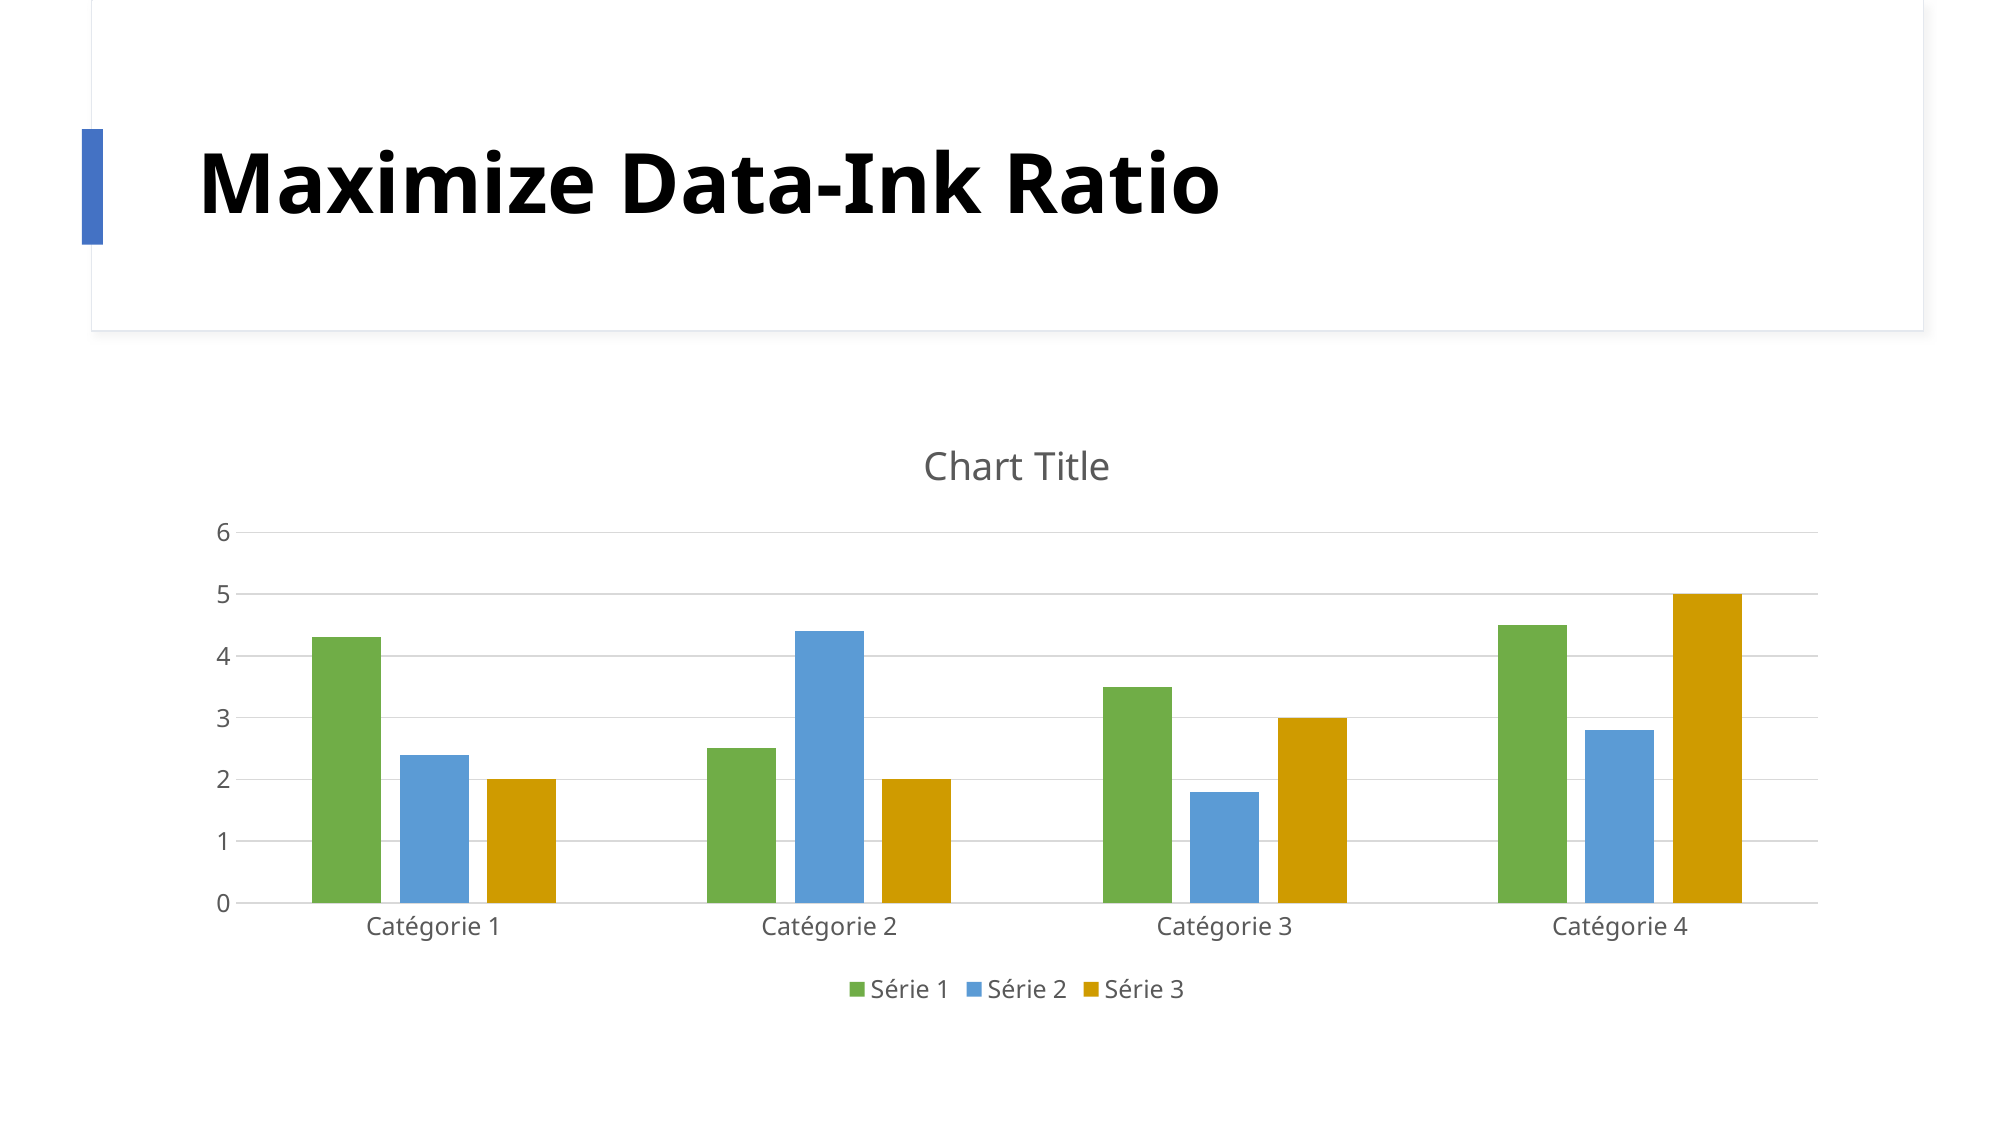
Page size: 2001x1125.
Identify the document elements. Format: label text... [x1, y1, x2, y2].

chart [182, 406, 1851, 1013]
title Maximize Data-Ink Ratio [183, 90, 1851, 284]
